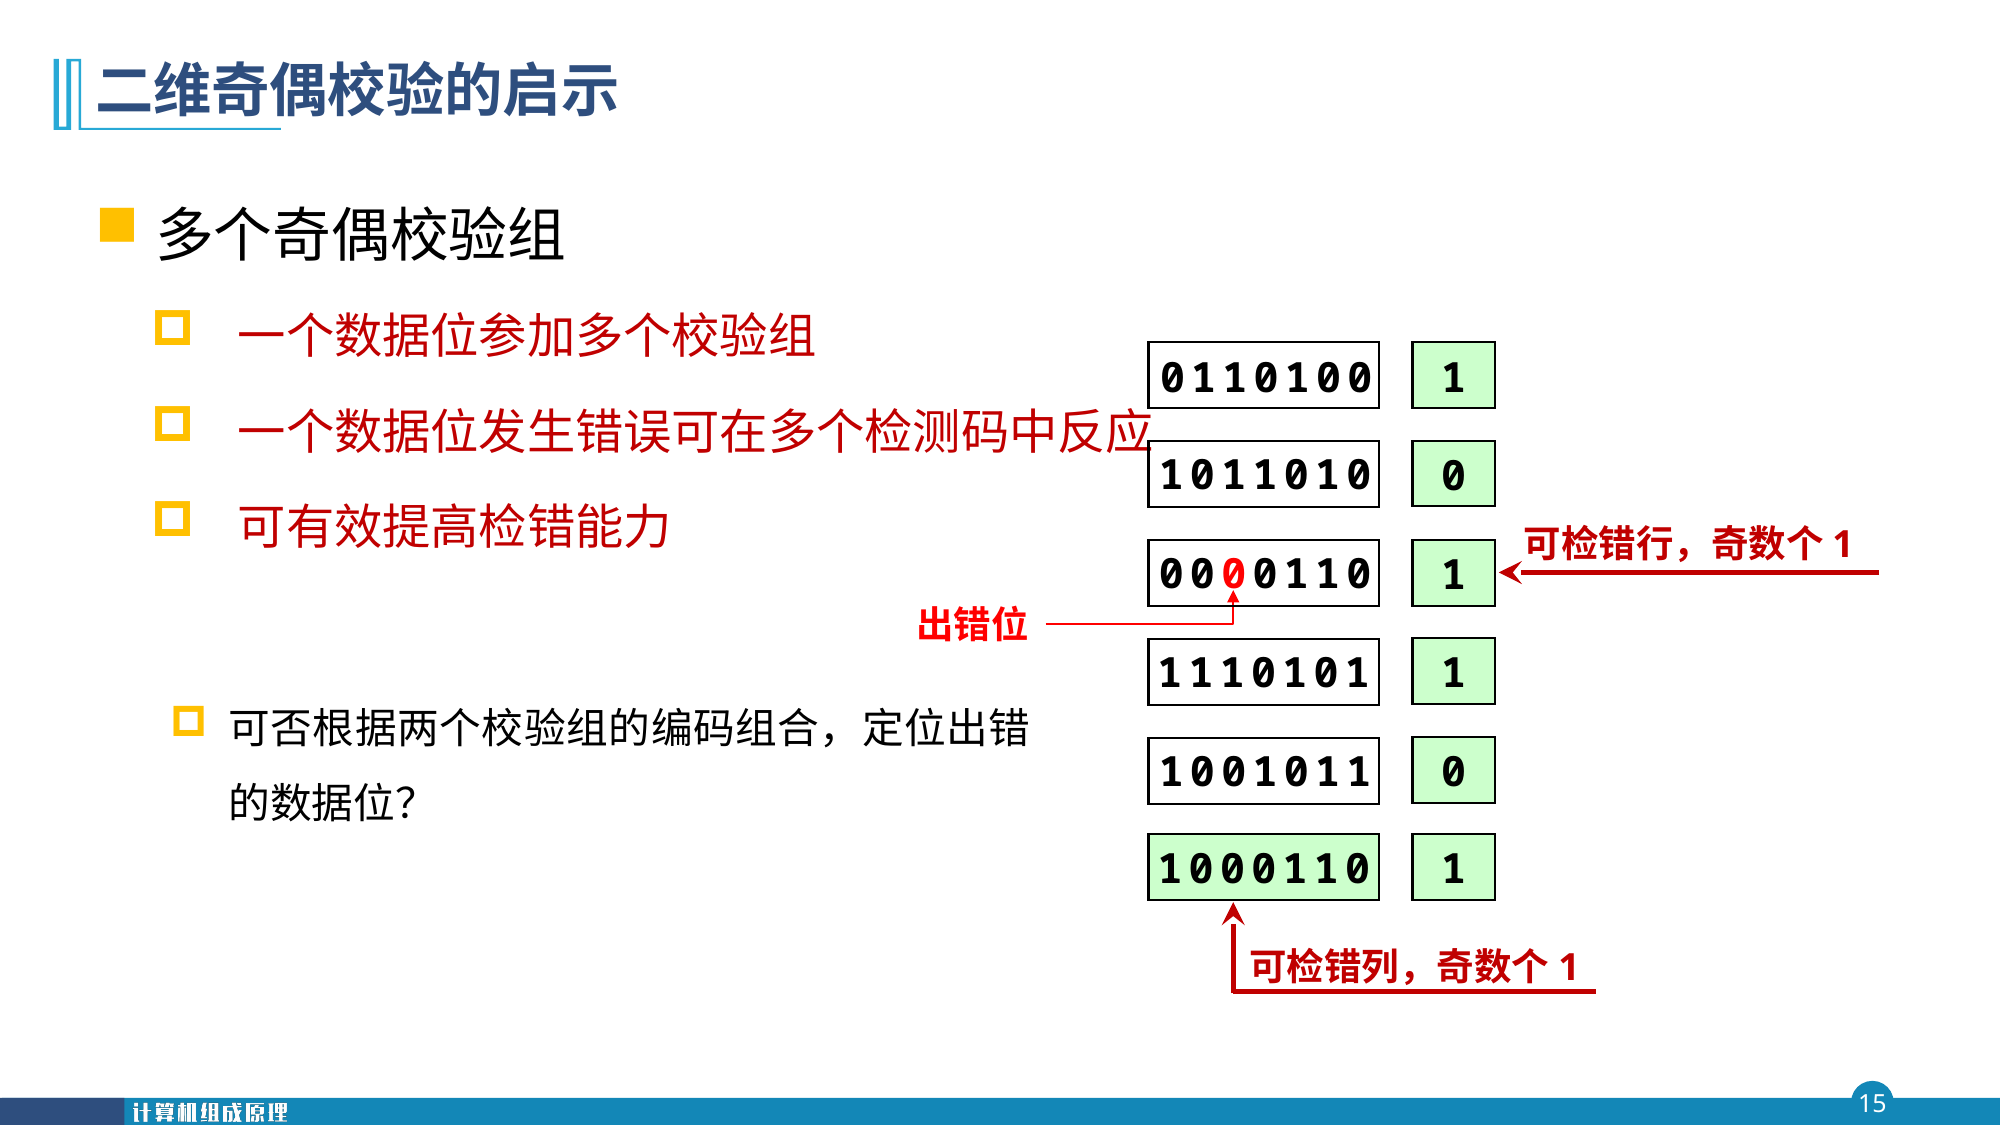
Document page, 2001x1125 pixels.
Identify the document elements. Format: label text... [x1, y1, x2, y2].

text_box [1145, 342, 1495, 901]
text_box 出错位 [901, 593, 1044, 654]
text_box [1045, 605, 1145, 625]
title 二维奇偶校验的启示 [80, 42, 1805, 144]
text_box 可否根据两个校验组的编码组合，定位出错的数据位？ [80, 669, 1046, 805]
text_box 可检错行，奇数个1 [1508, 512, 1869, 572]
text_box 可检错列，奇数个1 [1236, 935, 1595, 989]
list 多个奇偶校验组 一个数据位参加多个校验组 一个数据位发生错误可在多个检测码中反应 可有效提高检错能力 [80, 154, 1177, 575]
